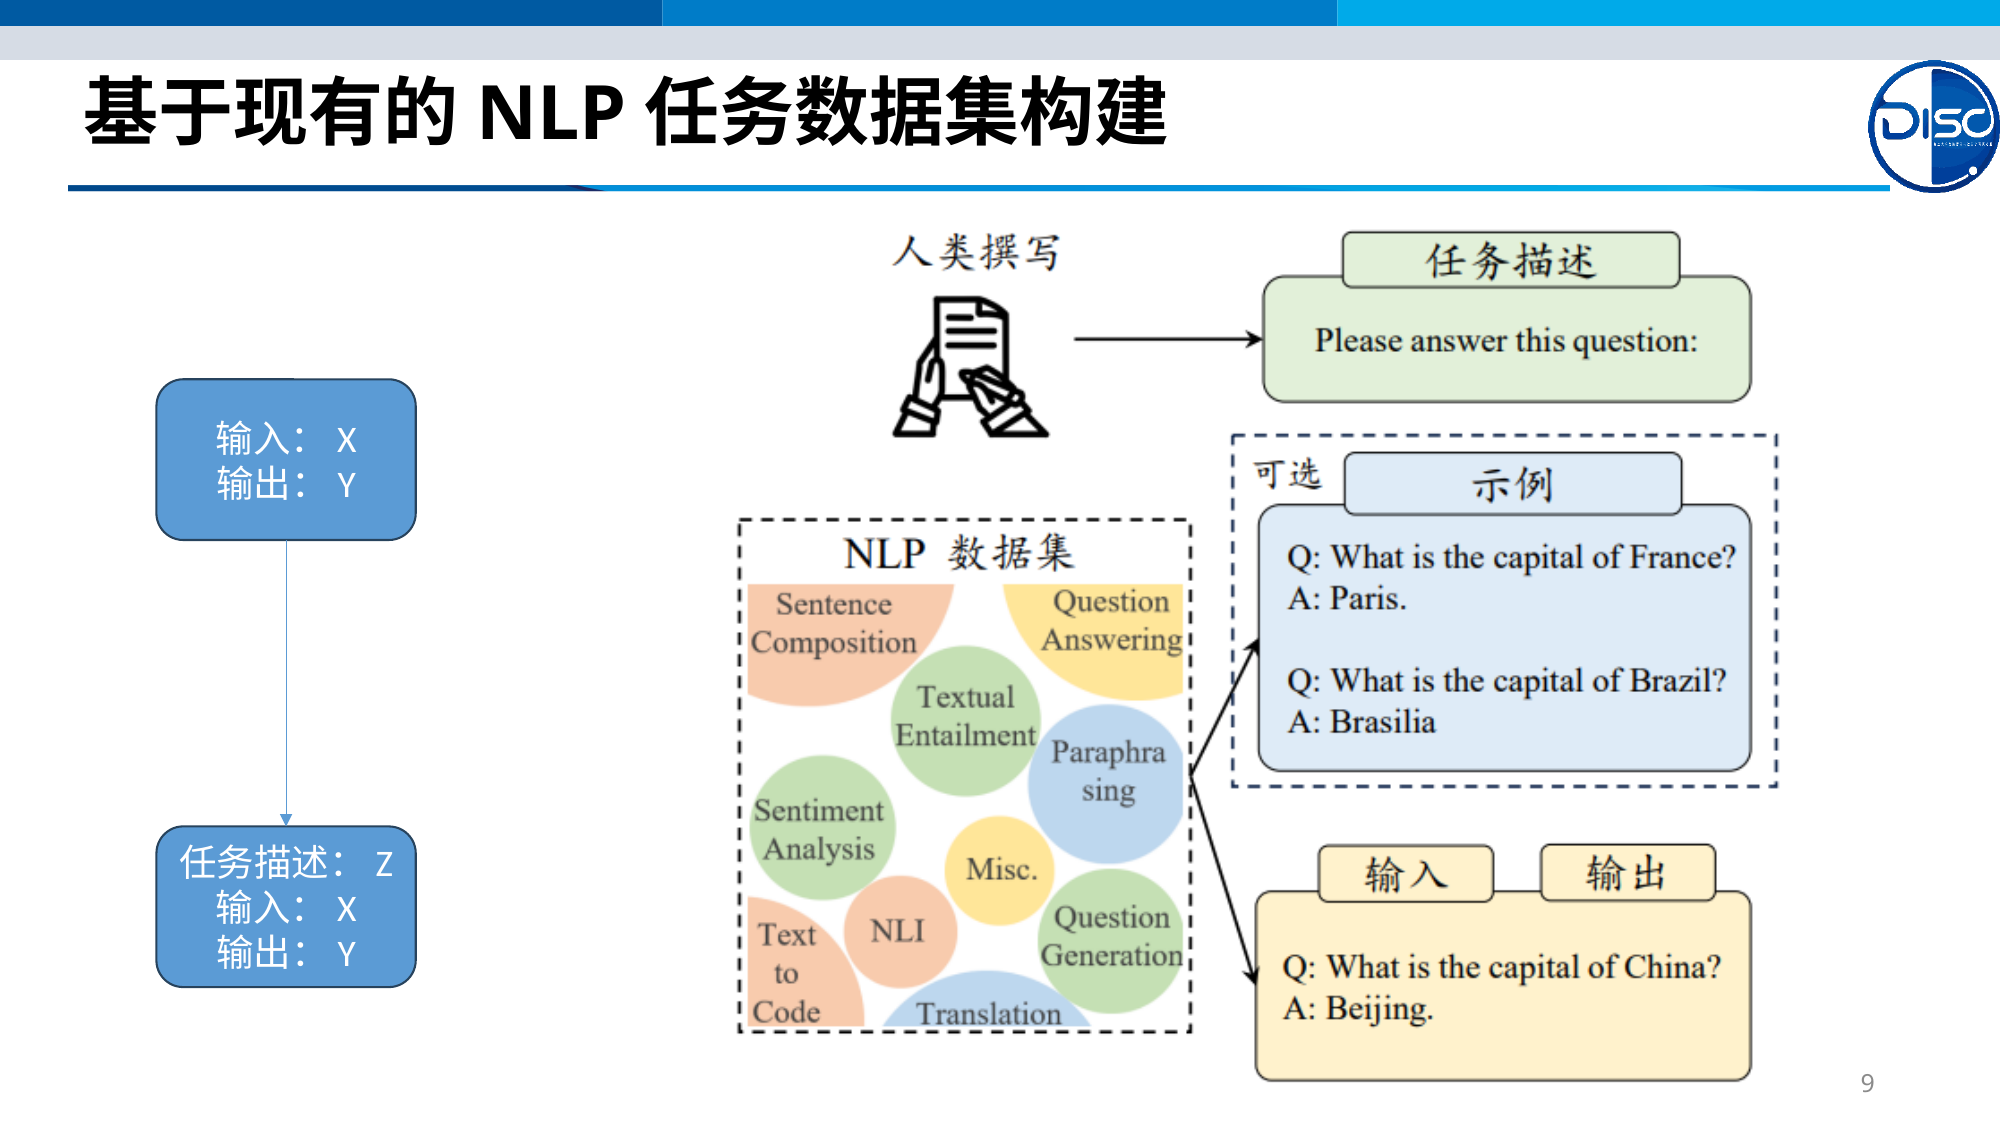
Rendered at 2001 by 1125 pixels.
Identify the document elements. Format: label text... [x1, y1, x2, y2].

slide_number 9 [1844, 1054, 1890, 1115]
title 基于现有的NLP任务数据集构建 [68, 67, 1890, 167]
picture [68, 60, 2000, 199]
text_box 输入：X 输出：Y [155, 378, 417, 542]
picture [630, 214, 1844, 1118]
text_box 任务描述：Z 输入：X 输出：Y [155, 825, 417, 989]
